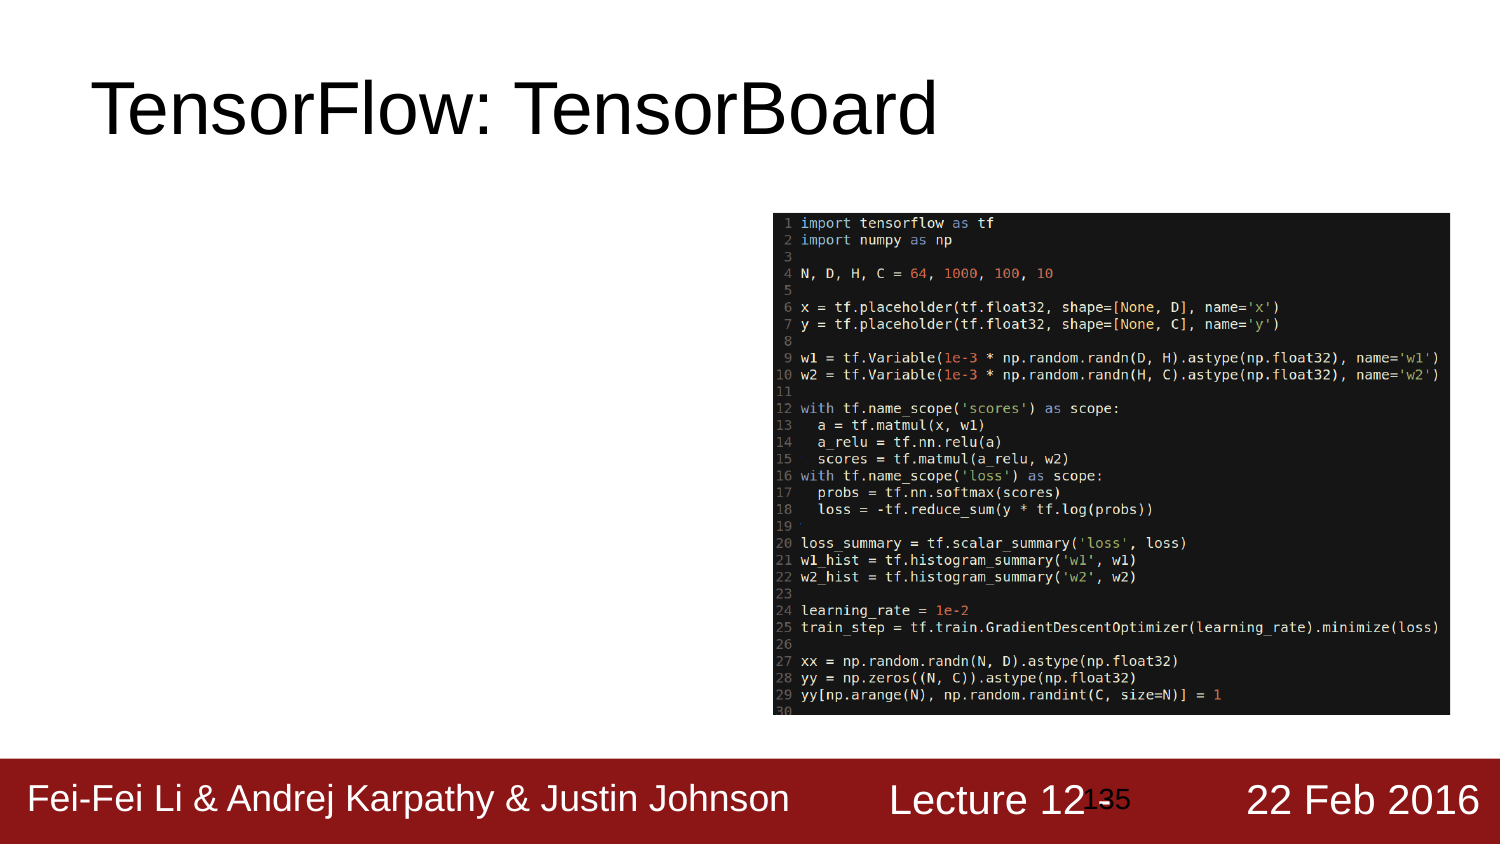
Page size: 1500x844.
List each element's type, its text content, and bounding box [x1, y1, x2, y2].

picture [772, 212, 1451, 716]
slide_number ‹#› [1067, 765, 1206, 830]
title TensorFlow: TensorBoard [75, 33, 1425, 175]
